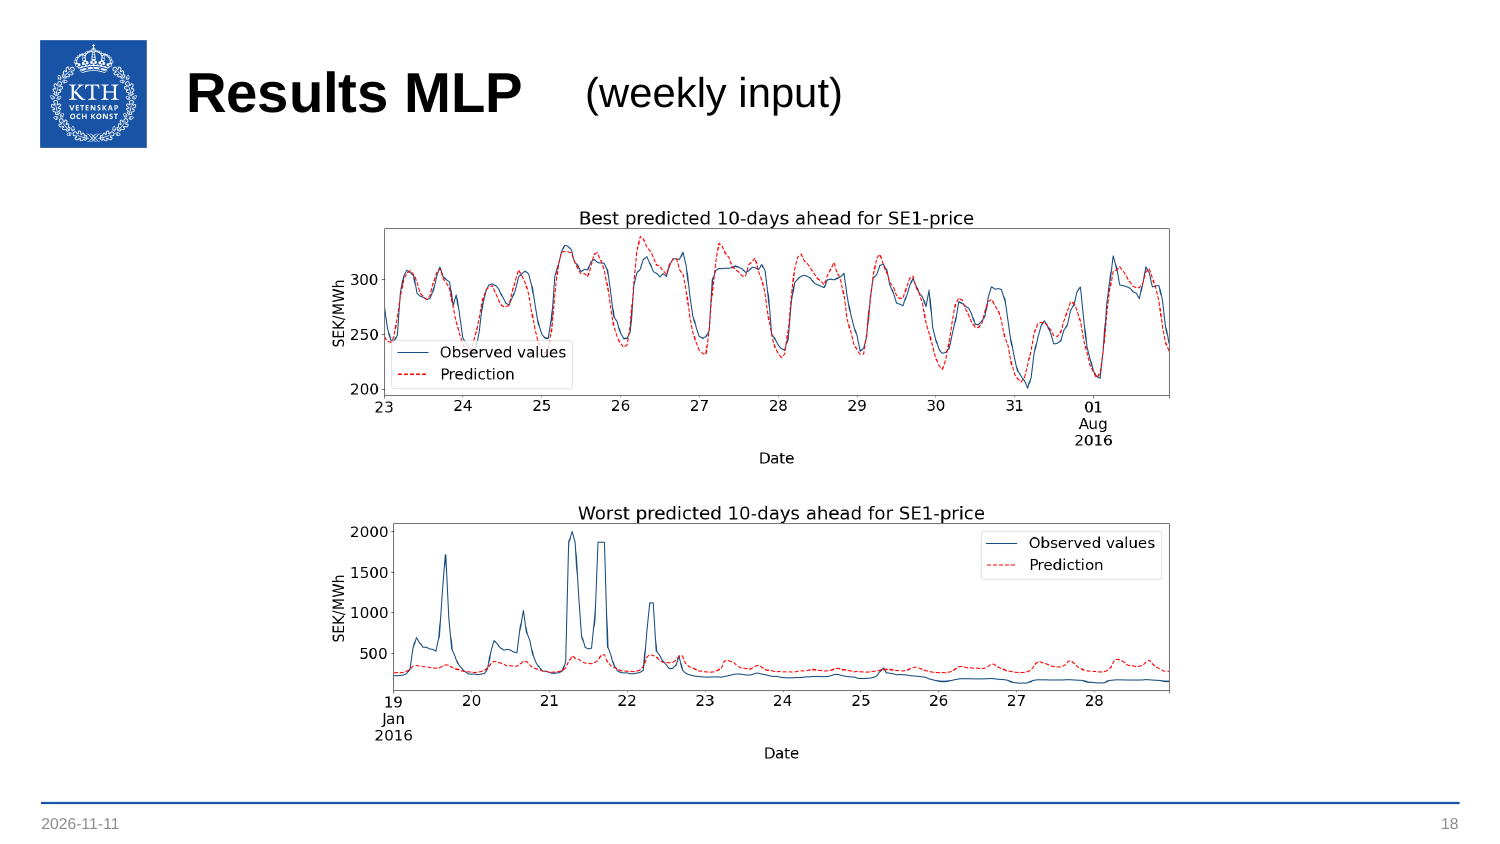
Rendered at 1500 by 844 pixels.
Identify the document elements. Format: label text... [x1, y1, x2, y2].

text_box (weekly input) [585, 65, 844, 116]
title Results MLP [185, 41, 1460, 148]
picture [315, 490, 1185, 777]
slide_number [41, 804, 379, 843]
picture [40, 40, 147, 148]
picture [315, 195, 1185, 482]
slide_number 18 [1121, 804, 1459, 843]
